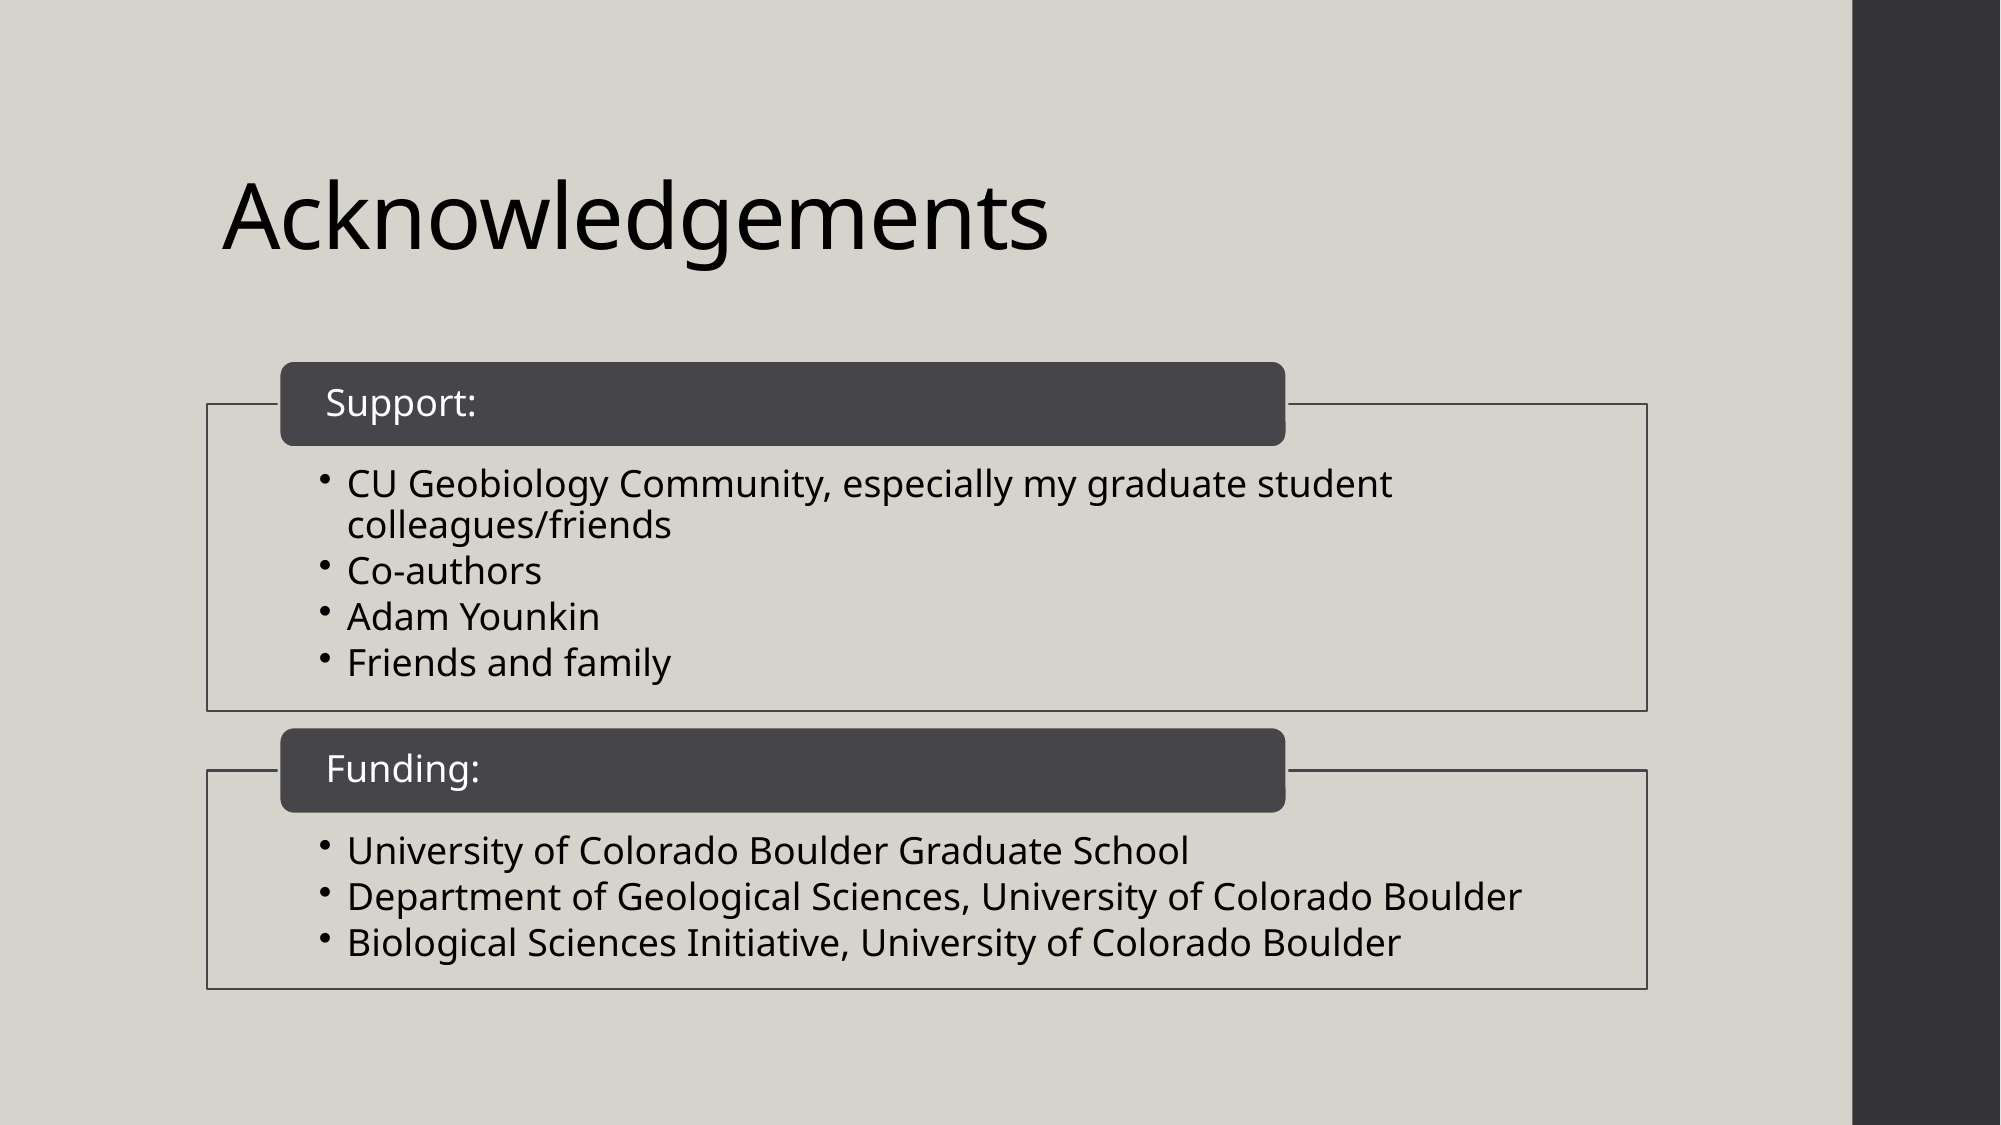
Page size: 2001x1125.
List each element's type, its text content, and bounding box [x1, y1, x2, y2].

title Acknowledgements [206, 60, 1797, 278]
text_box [206, 329, 1648, 1020]
